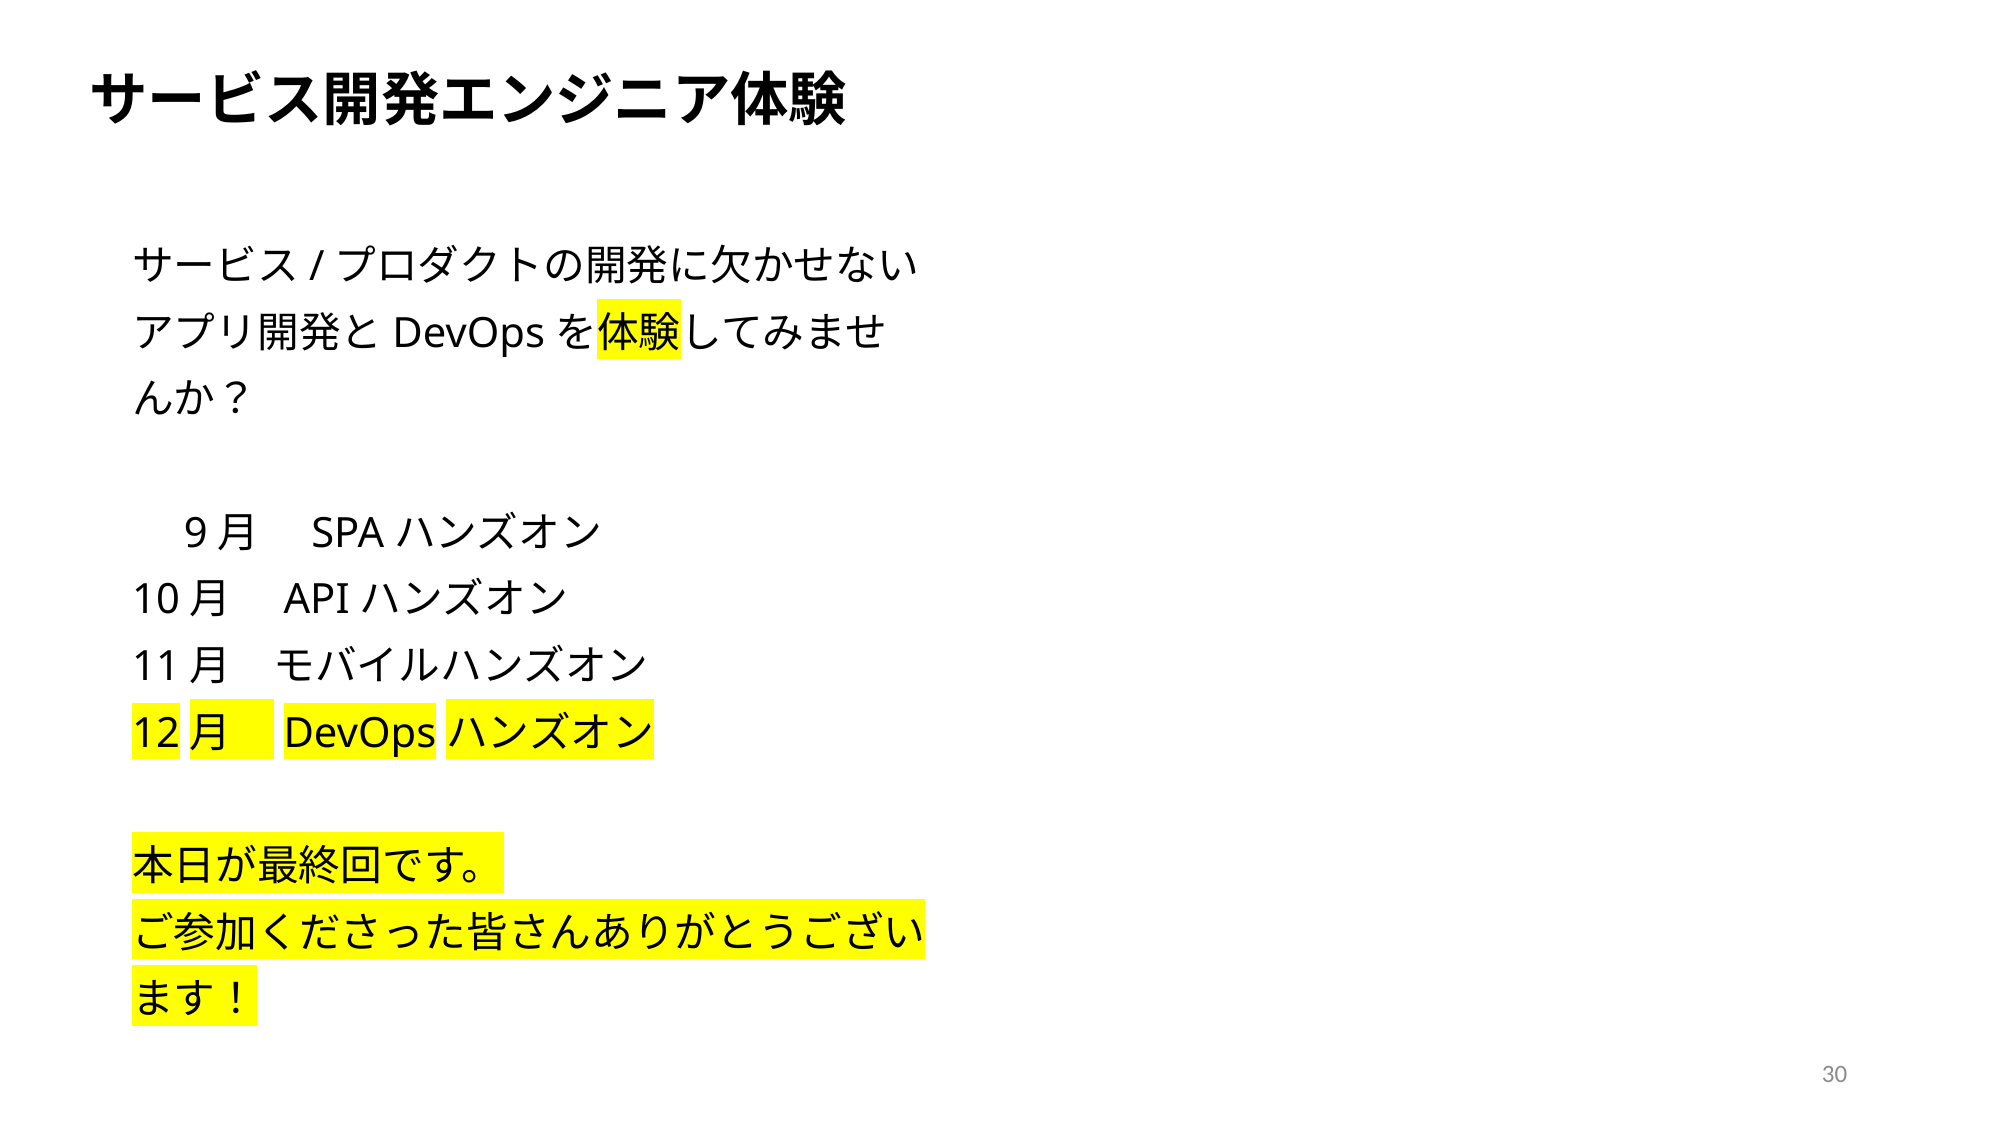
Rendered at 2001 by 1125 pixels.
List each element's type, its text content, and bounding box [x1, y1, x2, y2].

text_box サービス/プロダクトの開発に欠かせない アプリ開発とDevOpsを体験してみませんか？ 9月 SPAハンズオン 10月 APIハンズオン 11月 モバイルハンズオン 12月 DevOpsハンズオン 本日が最終回です。 ご参加くださった皆さんありがとうございます！ [117, 214, 943, 1030]
text_box サービス開発エンジニア体験 [74, 54, 1454, 140]
slide_number 30 [1412, 1042, 1863, 1103]
